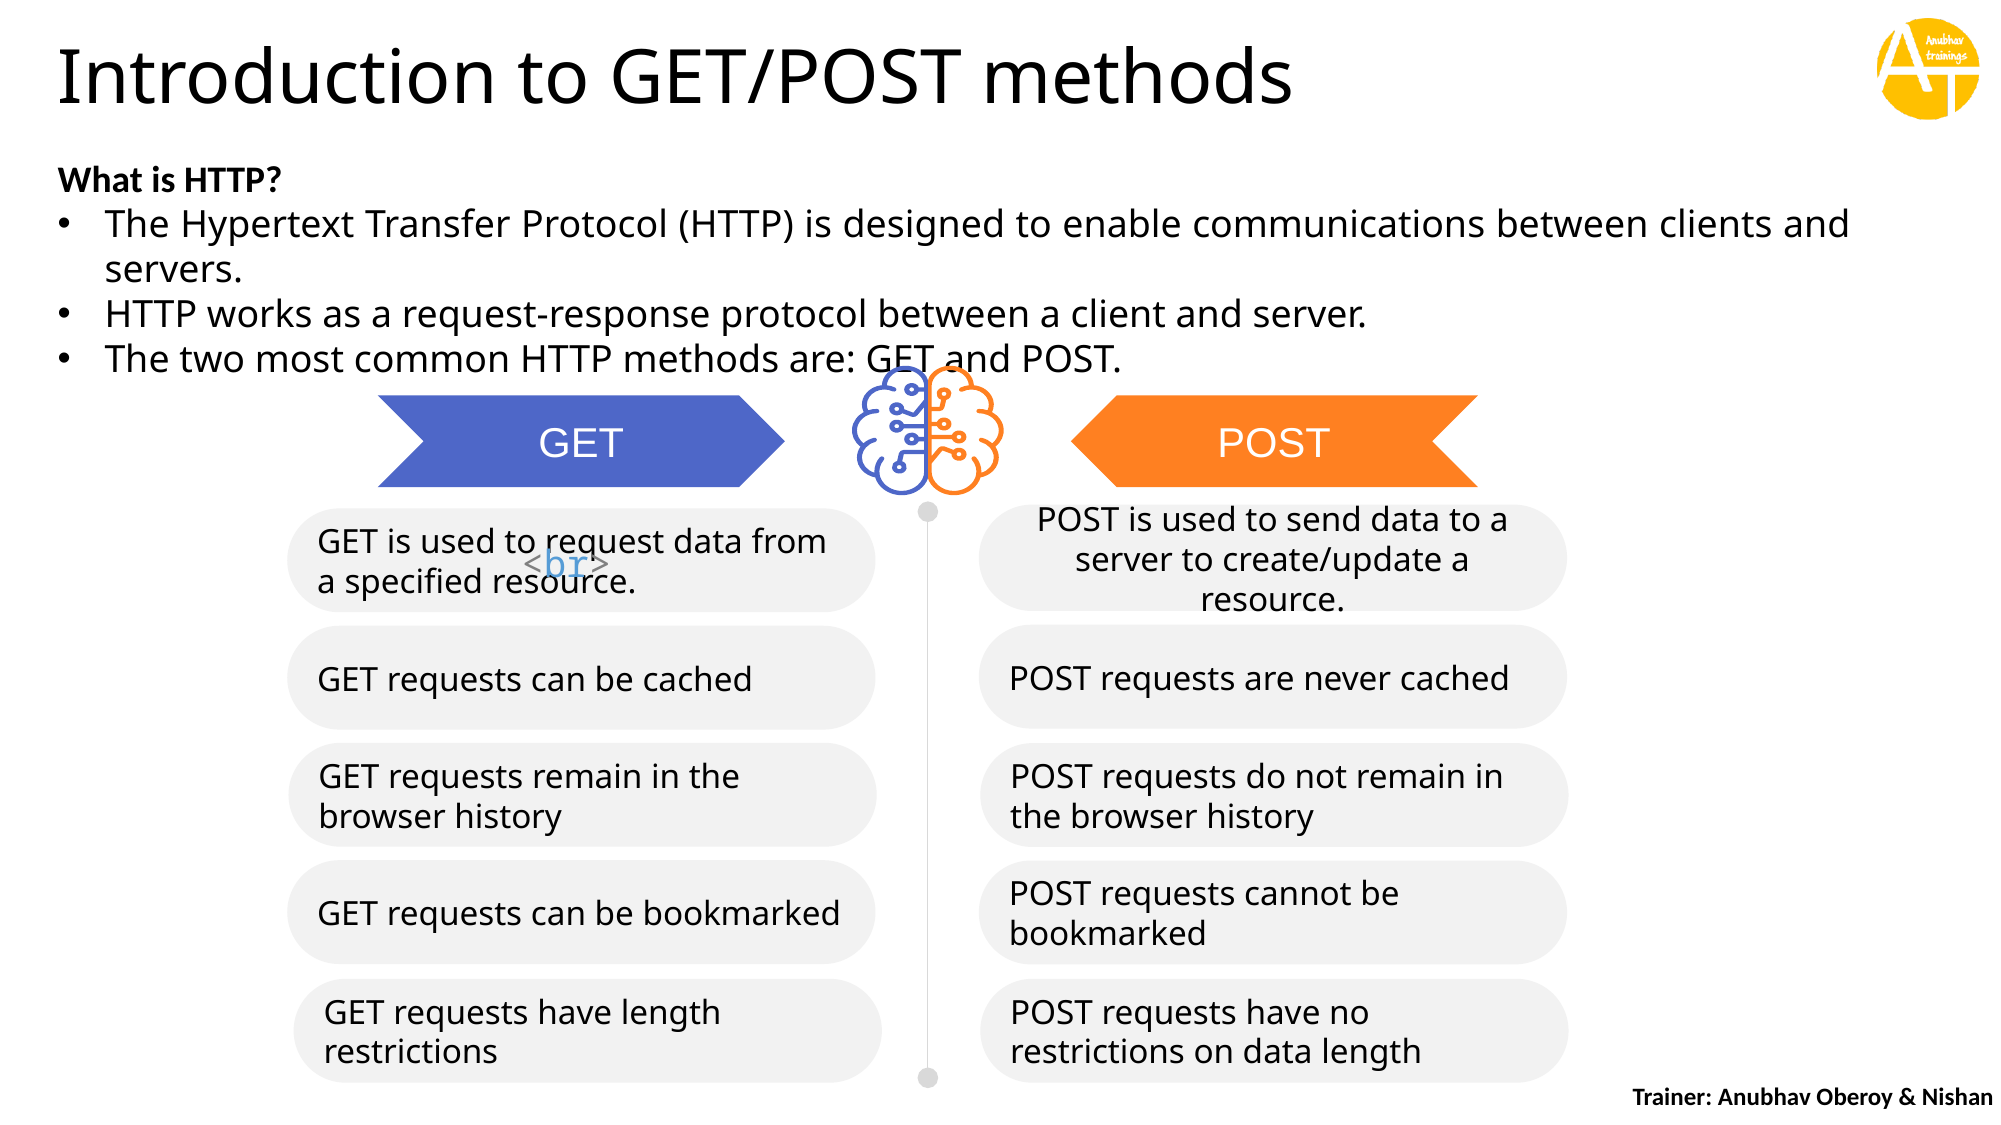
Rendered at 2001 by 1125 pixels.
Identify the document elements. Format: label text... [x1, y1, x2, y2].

text_box GET requests remain in the browser history [287, 741, 878, 848]
text_box <br> [506, 532, 927, 593]
picture [1866, 11, 1985, 128]
text_box POST requests cannot be bookmarked [977, 859, 1569, 966]
text_box GET requests can be bookmarked [286, 859, 877, 966]
text_box <br> [928, 532, 1520, 593]
text_box POST requests are never cached [977, 623, 1569, 730]
text_box POST requests have no restrictions on data length [979, 977, 1570, 1084]
text_box GET [375, 394, 787, 489]
footer Trainer: Anubhav Oberoy & Nishan [1601, 1083, 2000, 1108]
text_box GET requests can be cached [286, 624, 877, 731]
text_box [851, 364, 1005, 496]
text_box What is HTTP? The Hypertext Transfer Protocol (HTTP) is designed to enable communications between clients and servers. HTTP works as a request-response protocol between a client and server. The two most common HTTP methods are: GET and POST. [42, 147, 1867, 388]
text_box POST requests do not remain in the browser history [979, 742, 1570, 849]
text_box Introduction to GET/POST methods [42, 30, 1896, 148]
text_box POST is used to send data to a server to create/update a resource. [984, 503, 1569, 613]
text_box POST [1069, 394, 1481, 489]
text_box GET is used to request data from a specified resource. [286, 507, 869, 614]
text_box GET requests have length restrictions [292, 977, 883, 1084]
